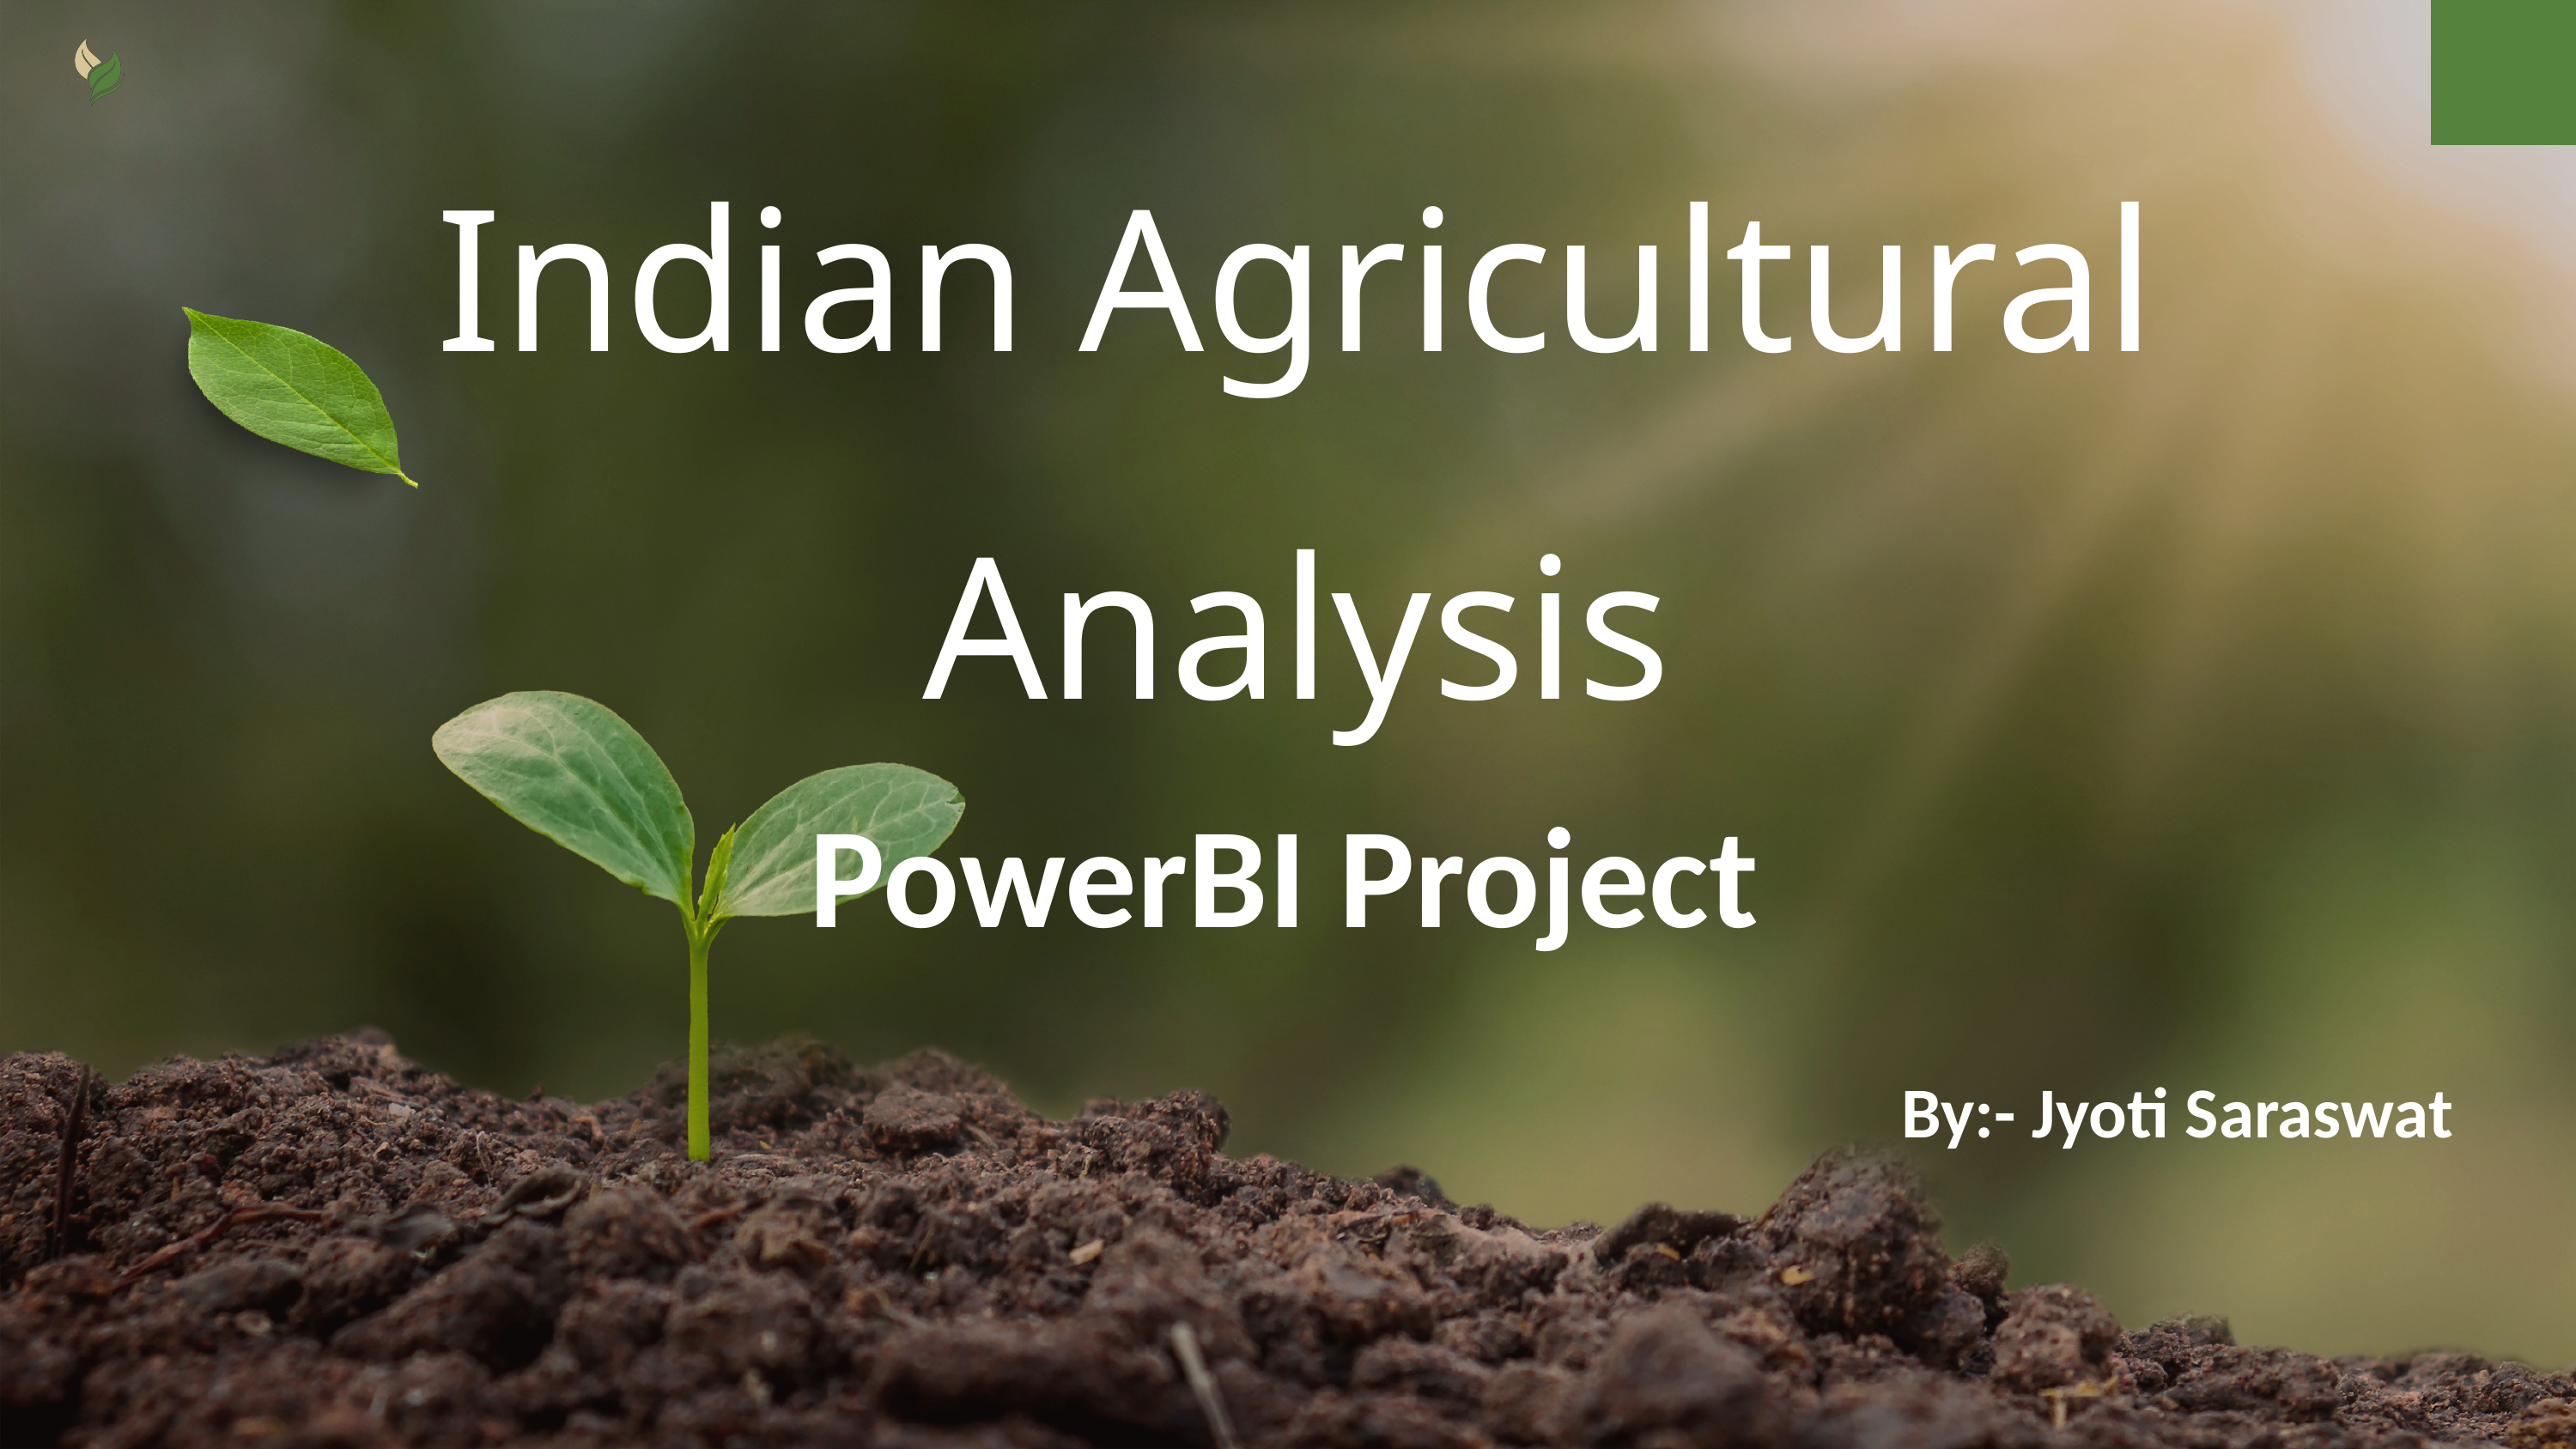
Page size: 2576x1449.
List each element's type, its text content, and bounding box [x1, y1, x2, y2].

text_box By:- Jyoti Saraswat [1888, 1059, 2510, 1159]
text_box Indian Agricultural Analysis [14, 43, 2576, 1060]
text_box PowerBI Project [11, 778, 2558, 973]
text_box [0, 0, 2576, 1449]
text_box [2430, 0, 2576, 145]
text_box [74, 38, 125, 43]
text_box [149, 306, 426, 521]
